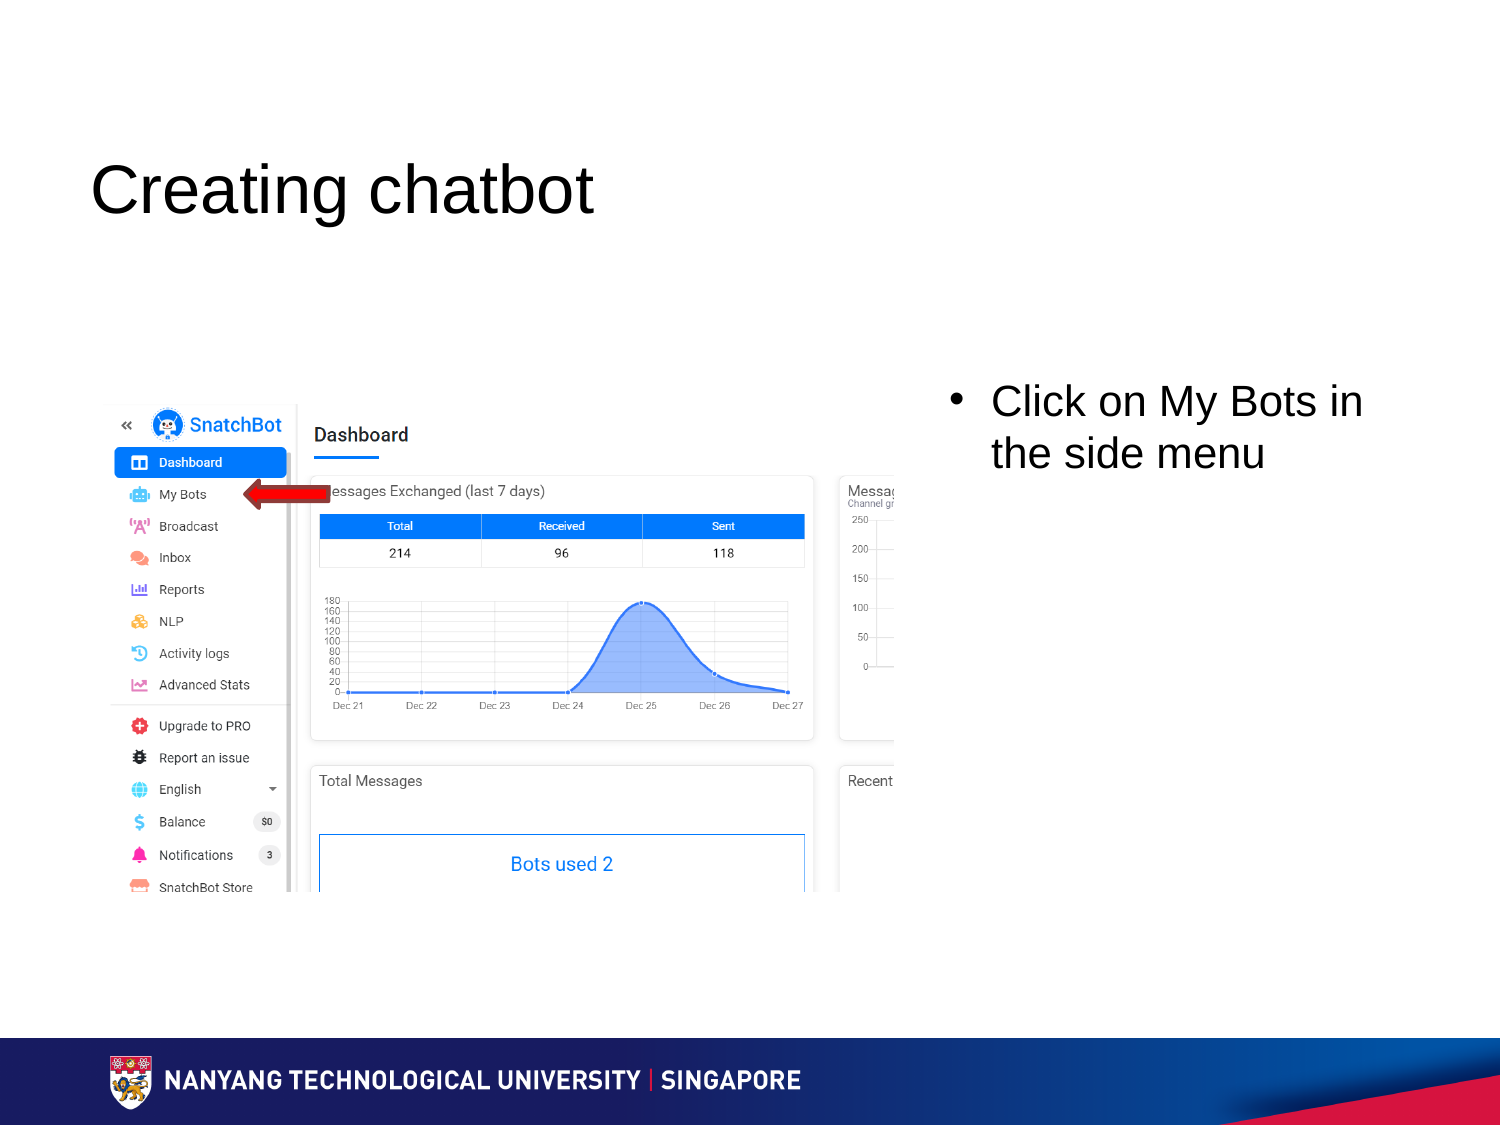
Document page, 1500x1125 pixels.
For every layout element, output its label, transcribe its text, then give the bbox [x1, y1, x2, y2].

list Click on My Bots in the side menu [934, 365, 1397, 901]
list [102, 404, 894, 892]
title Creating chatbot [75, 92, 1425, 280]
picture [0, 1038, 1500, 1125]
